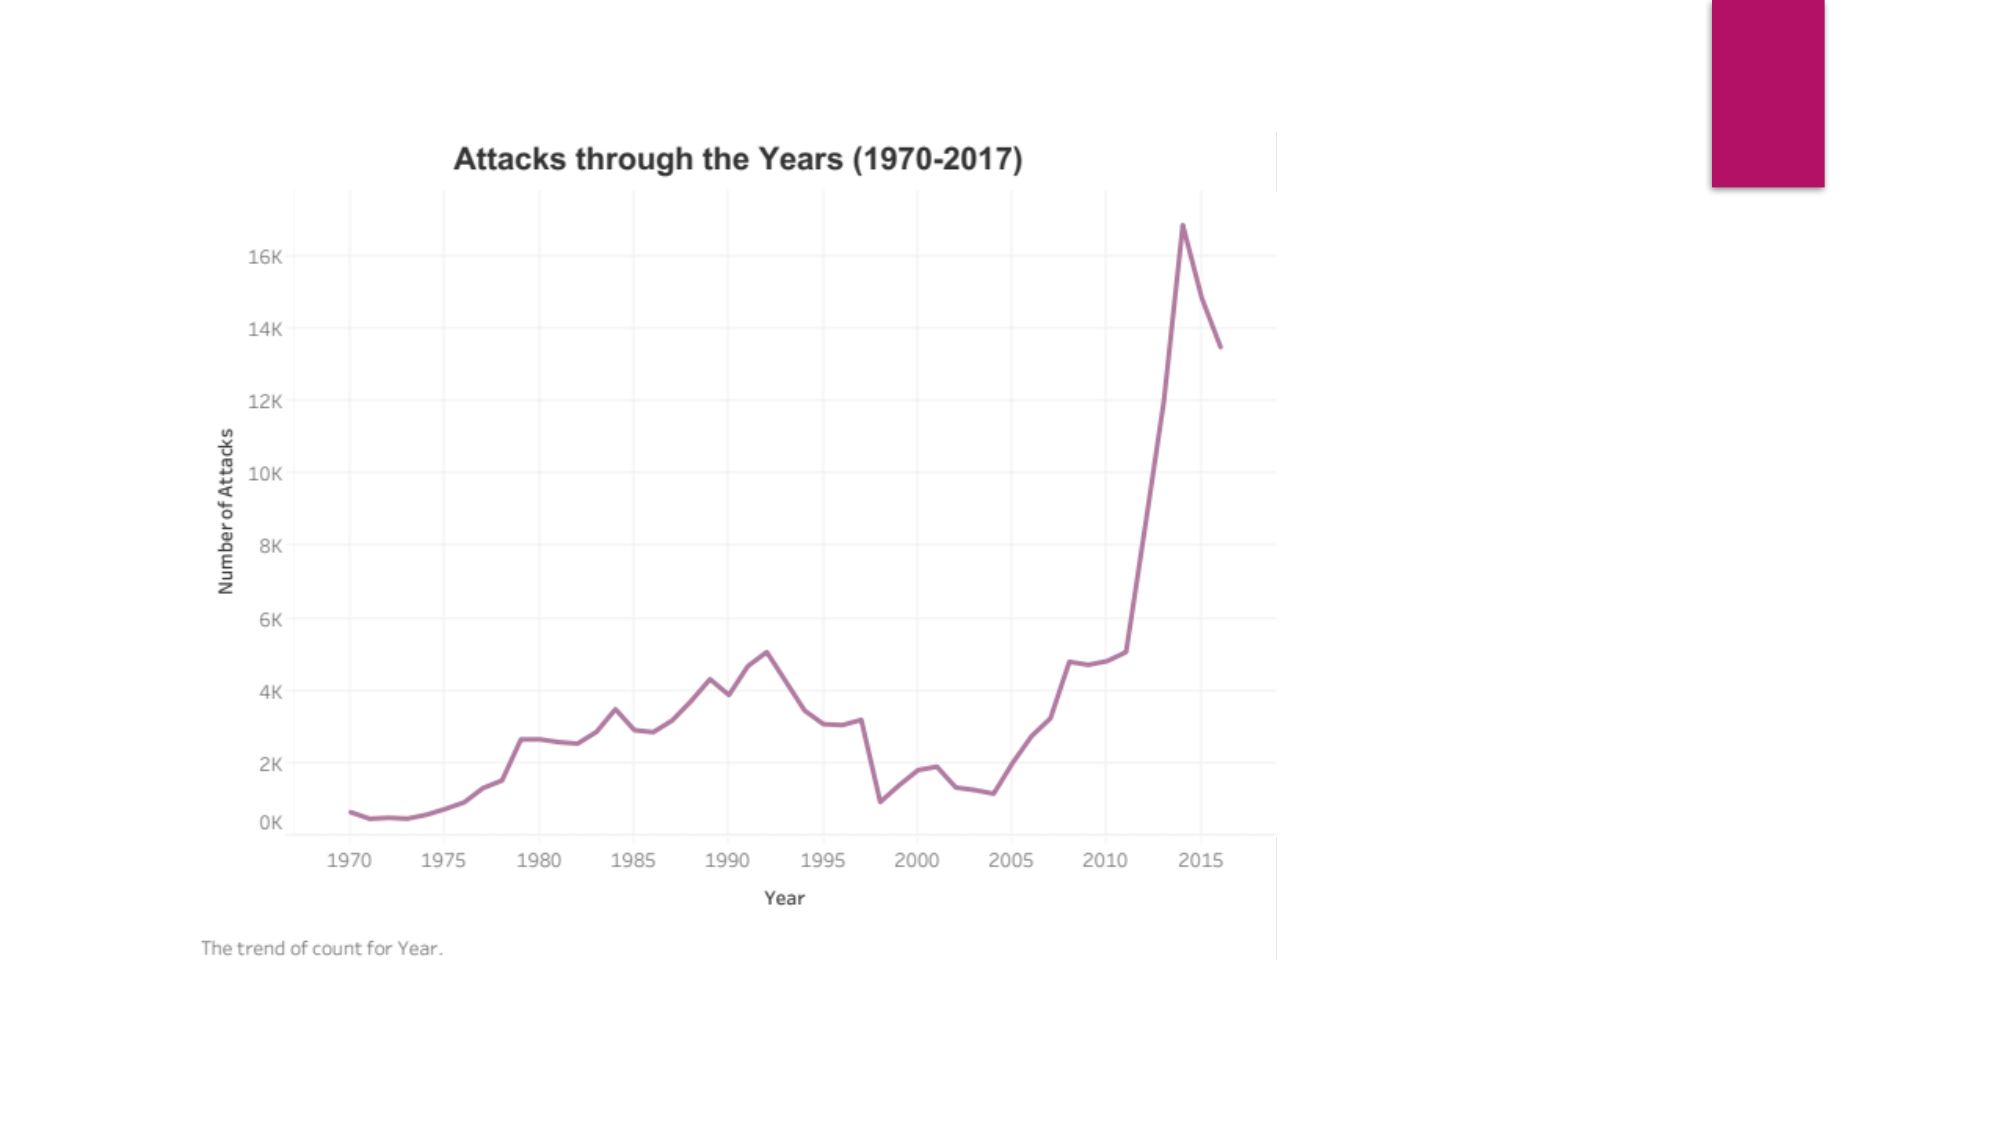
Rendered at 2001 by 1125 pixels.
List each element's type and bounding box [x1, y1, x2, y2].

picture [201, 132, 1277, 960]
